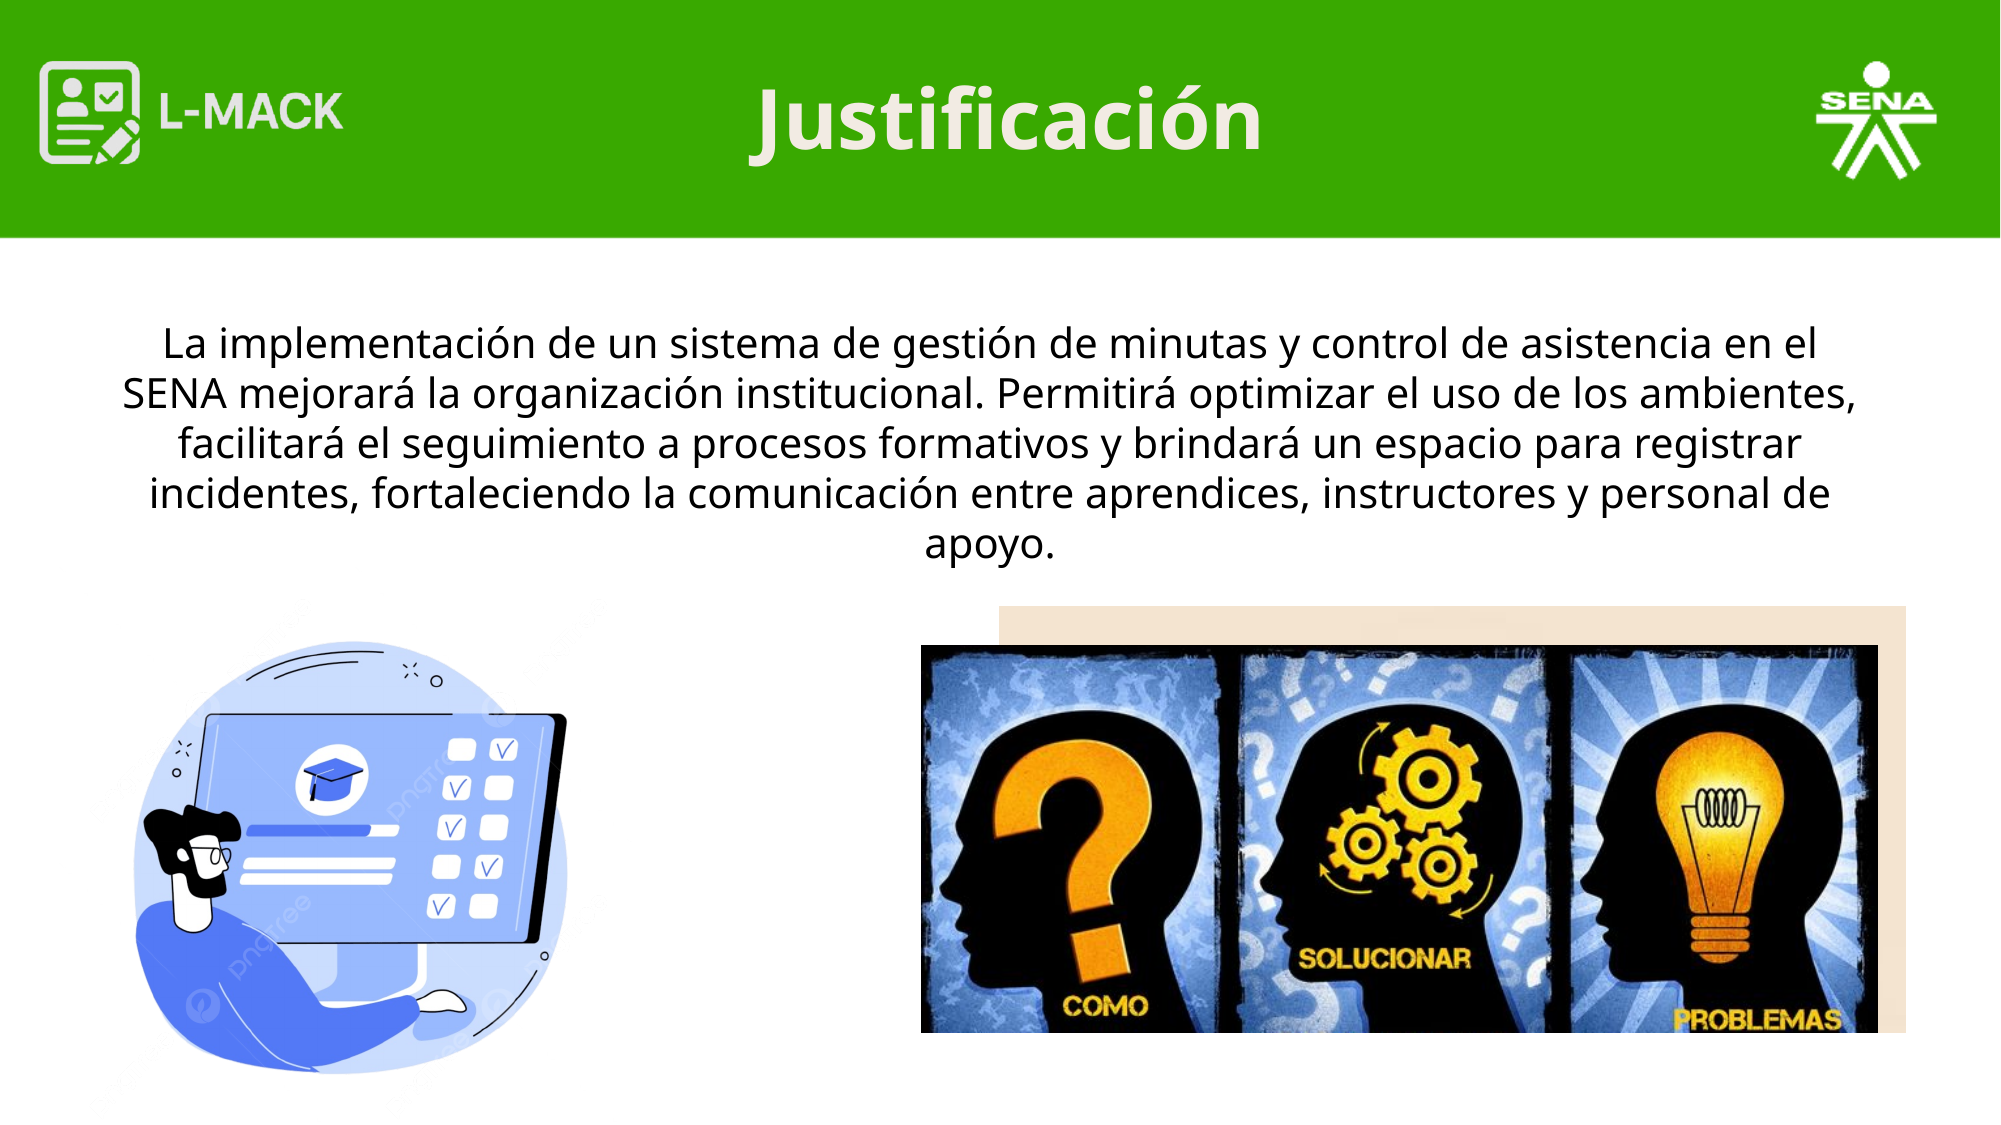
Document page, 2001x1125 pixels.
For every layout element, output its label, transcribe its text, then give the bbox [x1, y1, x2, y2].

picture [0, 0, 2001, 1125]
title Justificación [616, 7, 1384, 225]
text_box La implementación de un sistema de gestión de minutas y control de asistencia en el SENA mejorará la organización institucional. Permitirá optimizar el uso de los ambientes, facilitará el seguimiento a procesos formativos y brindará un espacio para registrar incidentes, fortaleciendo la comunicación entre aprendices, instructores y personal de apoyo. [102, 309, 1878, 575]
